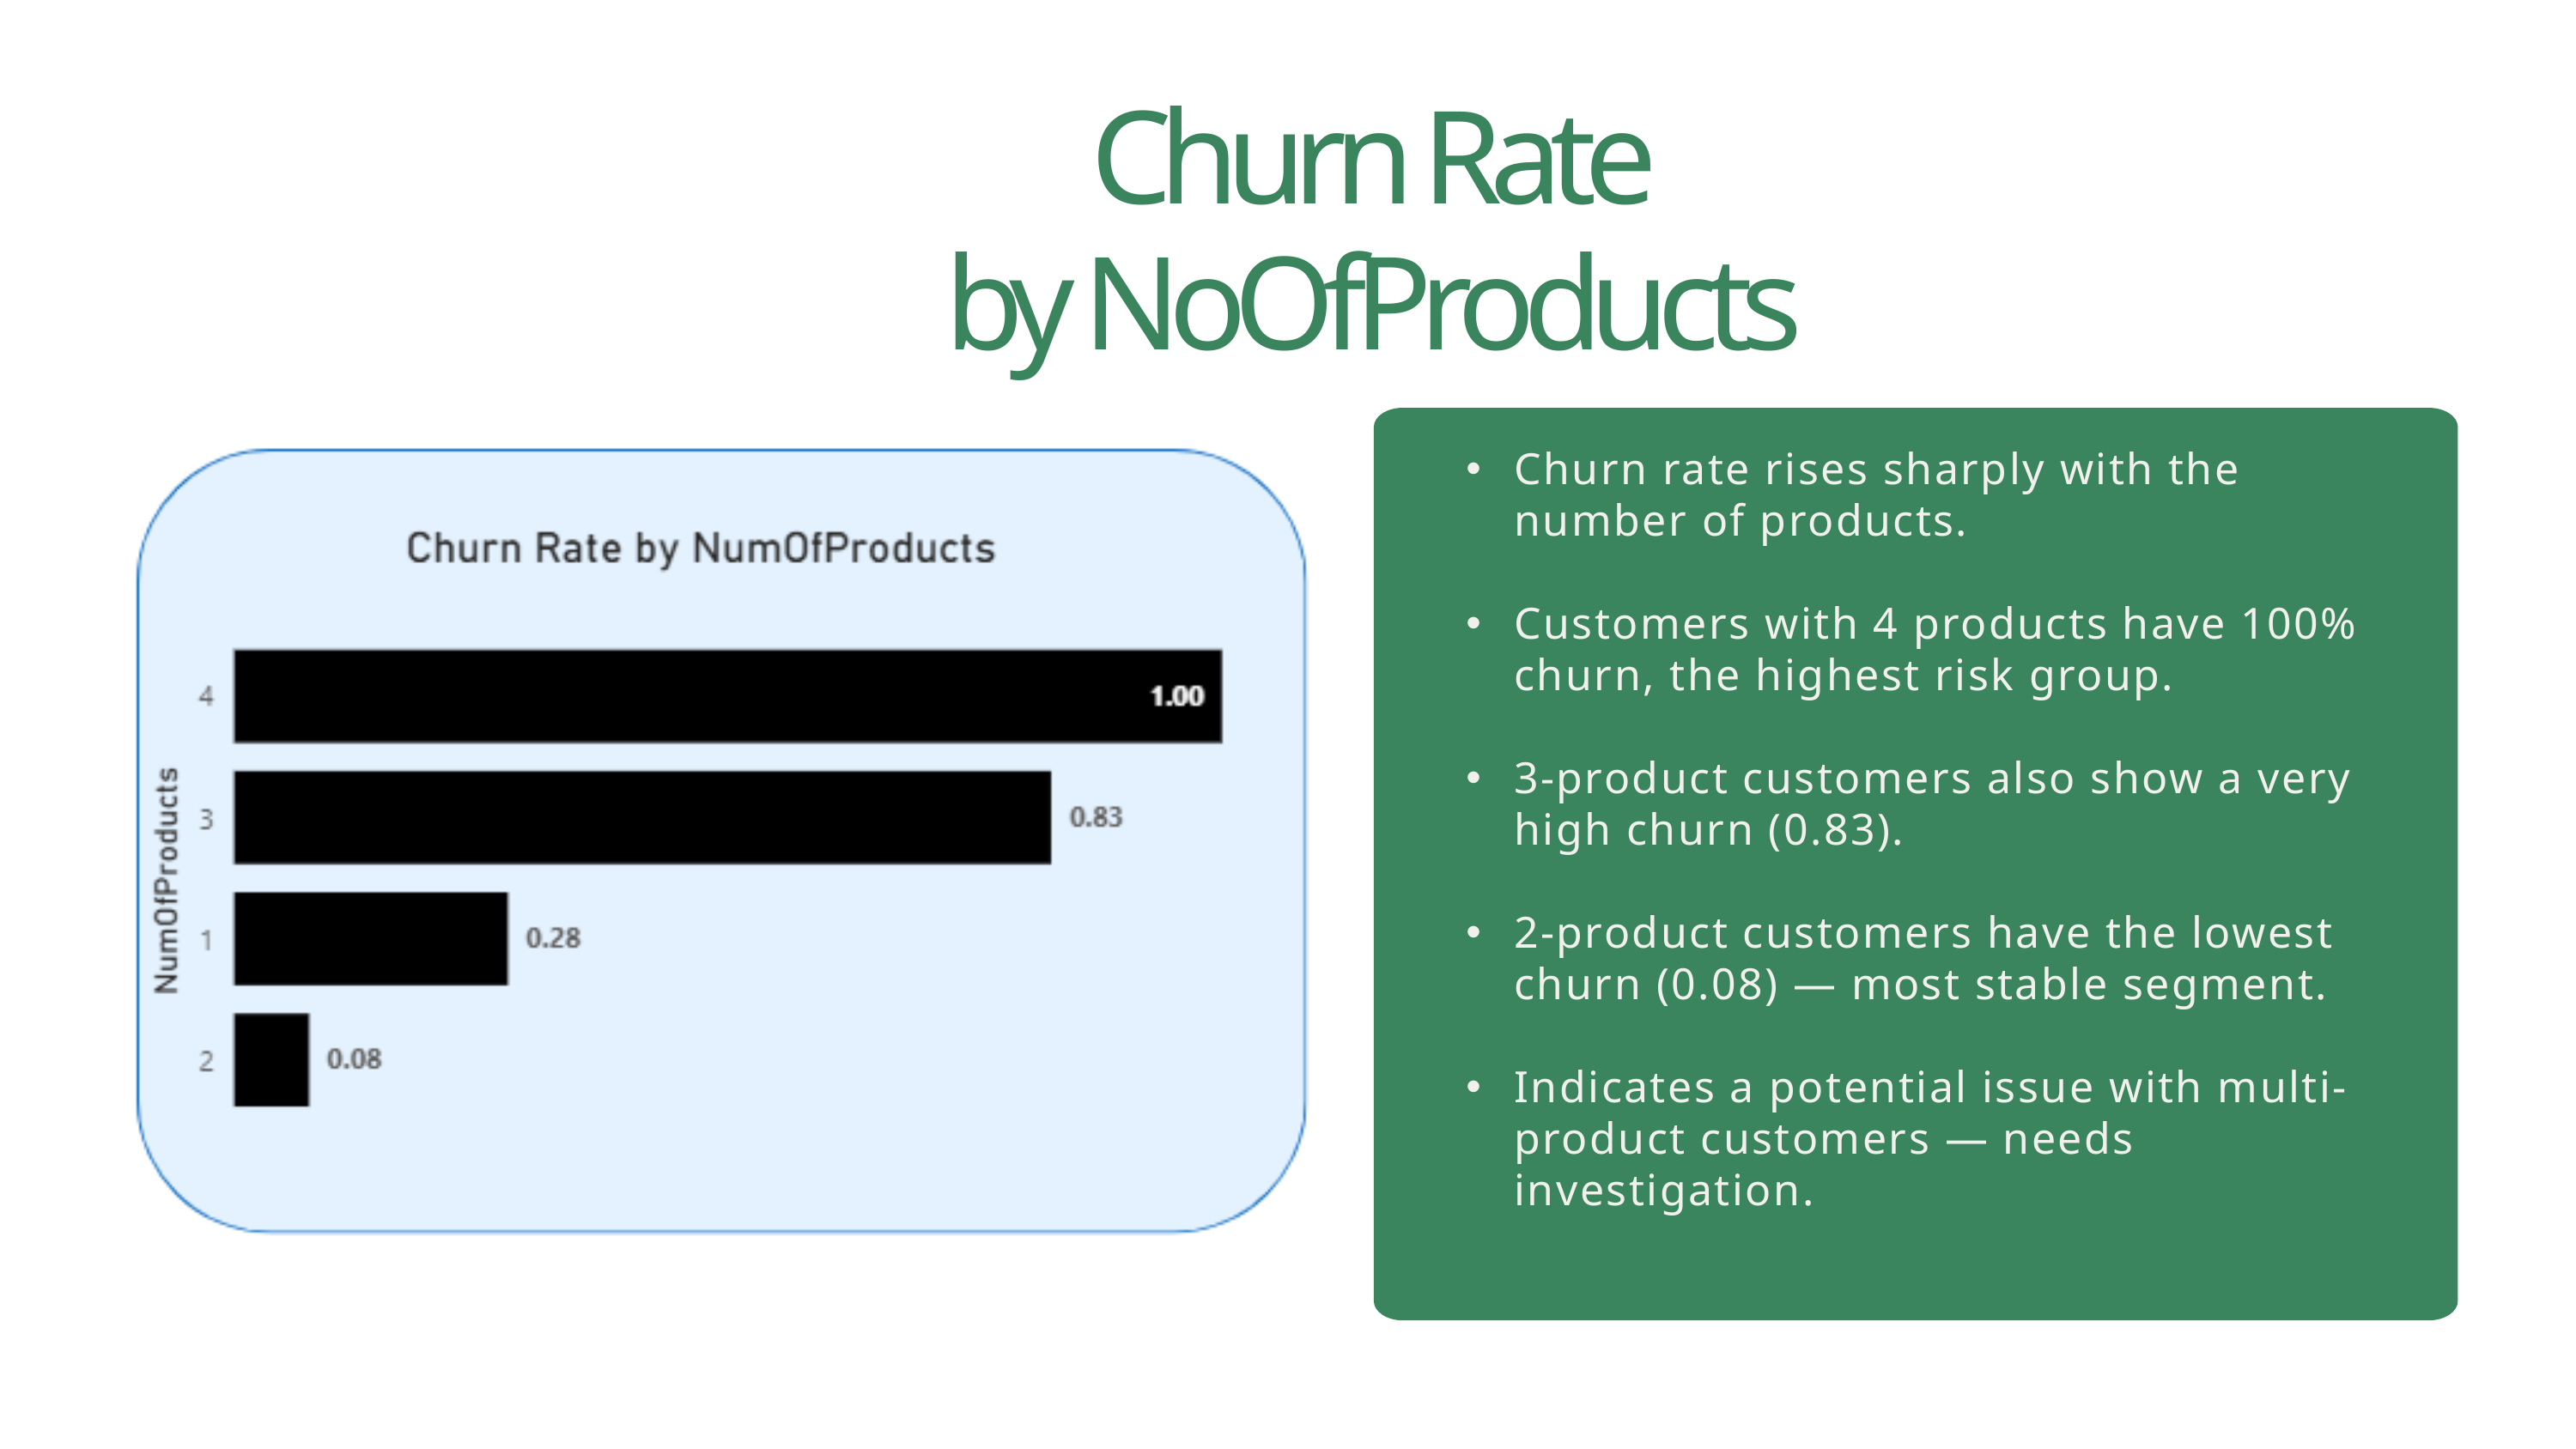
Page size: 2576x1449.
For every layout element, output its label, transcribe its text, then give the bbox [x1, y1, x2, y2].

text_box Churn Rate by NoOfProducts [423, 83, 2324, 376]
picture [105, 403, 1334, 1261]
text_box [1373, 407, 2458, 1321]
